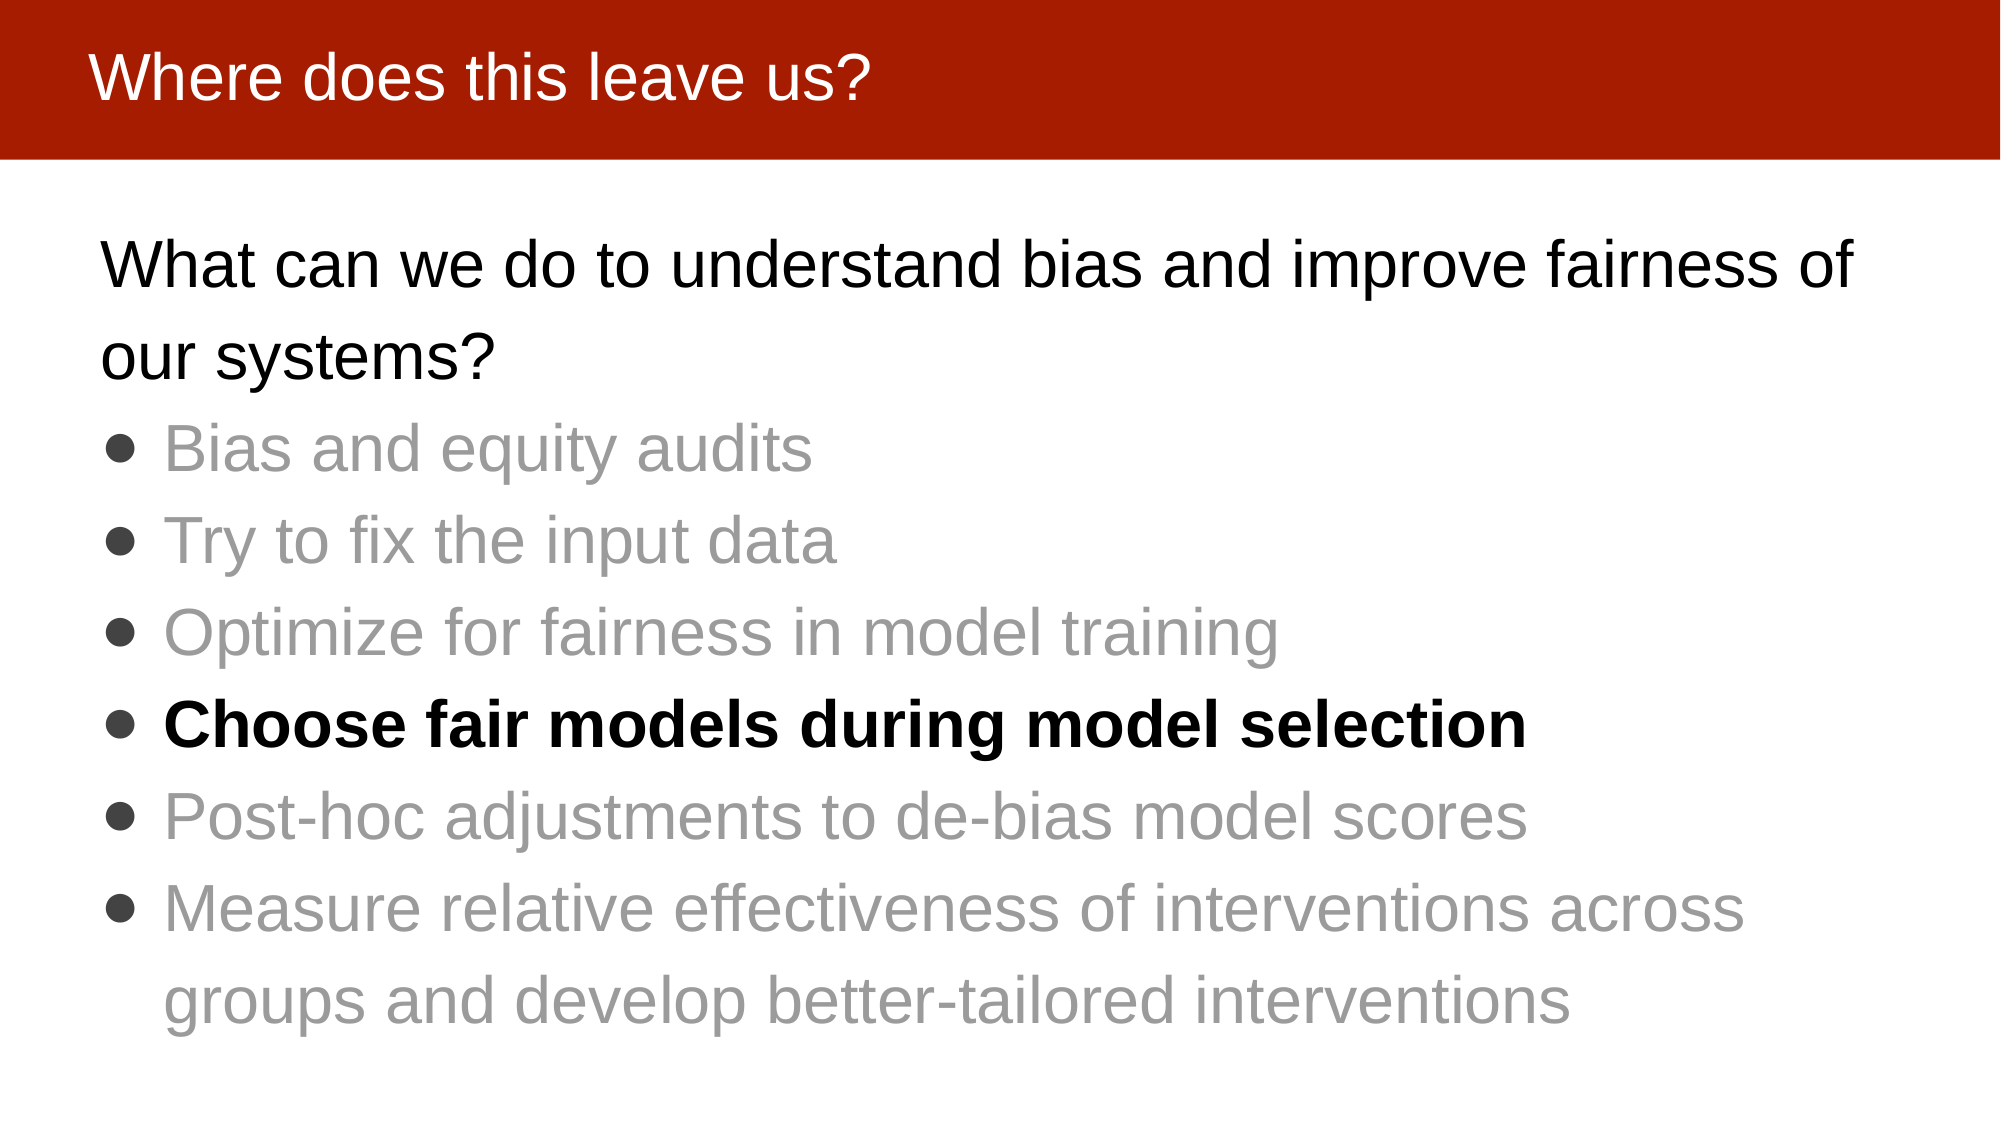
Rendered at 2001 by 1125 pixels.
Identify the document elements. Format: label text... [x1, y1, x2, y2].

list What can we do to understand bias and improve fairness of our systems? Bias and equity audits Try to fix the input data Optimize for fairness in model training Choose fair models during model selection Post-hoc adjustments to de-bias model scores Measure relative effectiveness of interventions across groups and develop better-tailored interventions [68, 188, 1932, 1056]
title Where does this leave us? [68, 14, 1932, 140]
